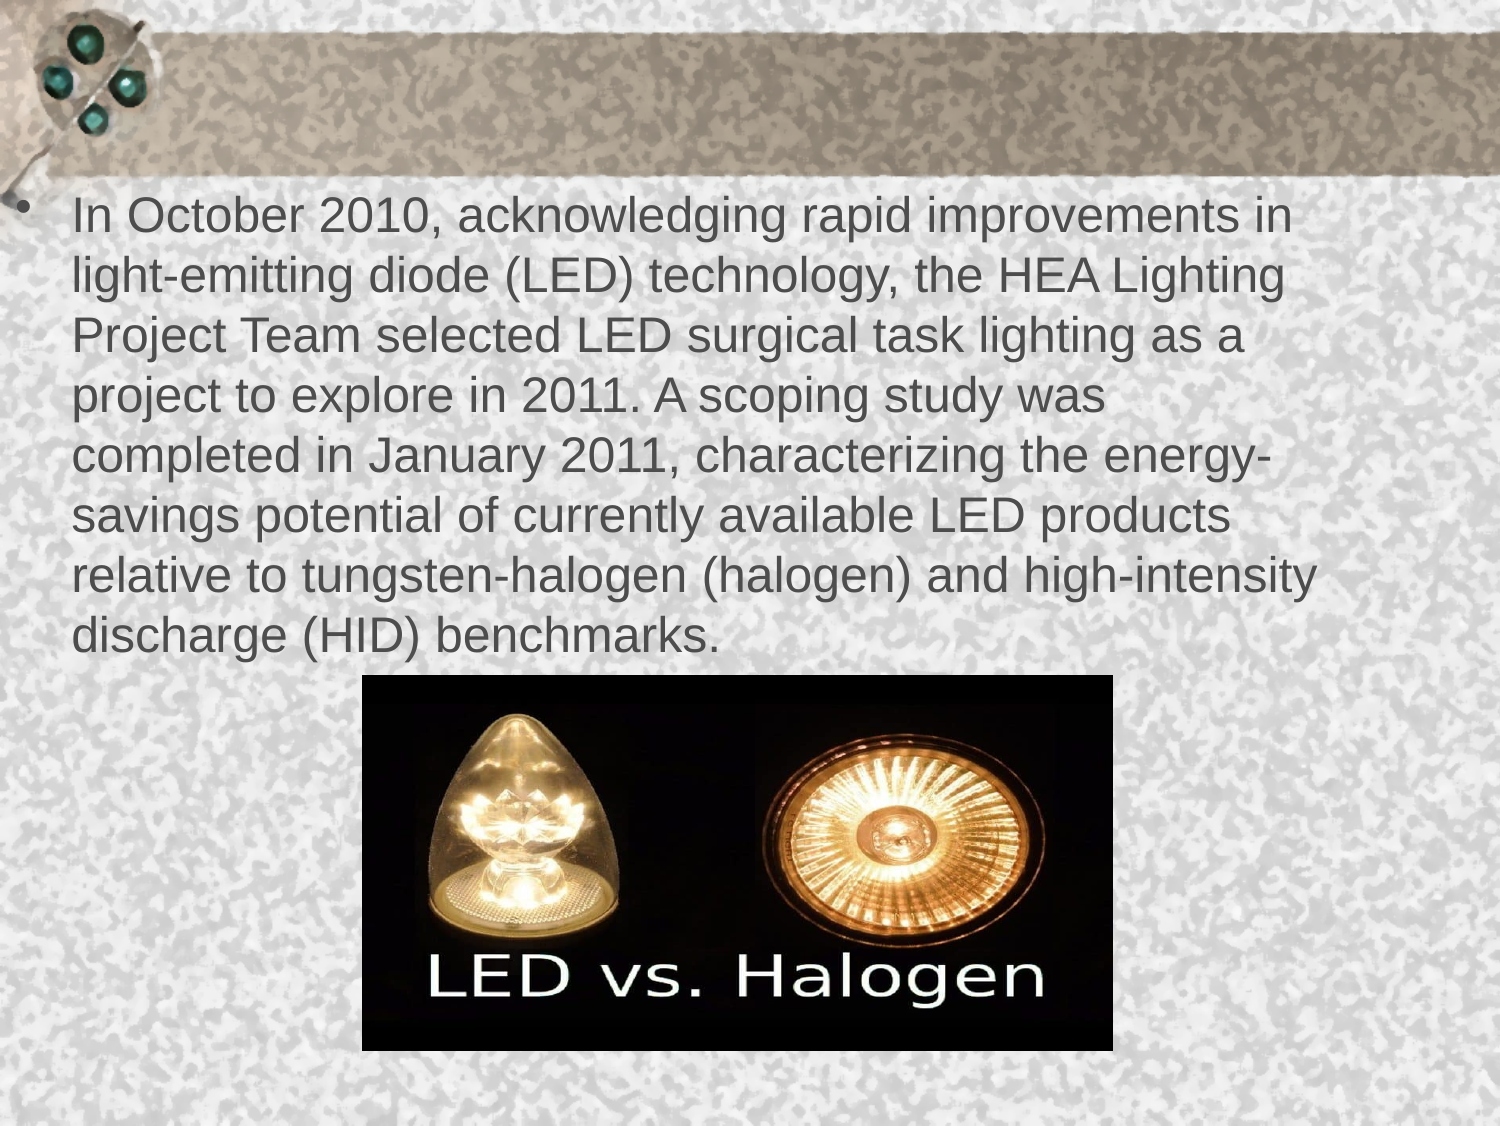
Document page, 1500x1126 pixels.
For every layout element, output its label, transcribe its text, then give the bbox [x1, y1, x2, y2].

list In October 2010, acknowledging rapid improvements in light-emitting diode (LED) technology, the HEA Lighting Project Team selected LED surgical task lighting as a project to explore in 2011. A scoping study was completed in January 2011, characterizing the energy-savings potential of currently available LED products relative to tungsten-halogen (halogen) and high-intensity discharge (HID) benchmarks. [0, 174, 1351, 1038]
picture [0, 0, 1500, 1126]
